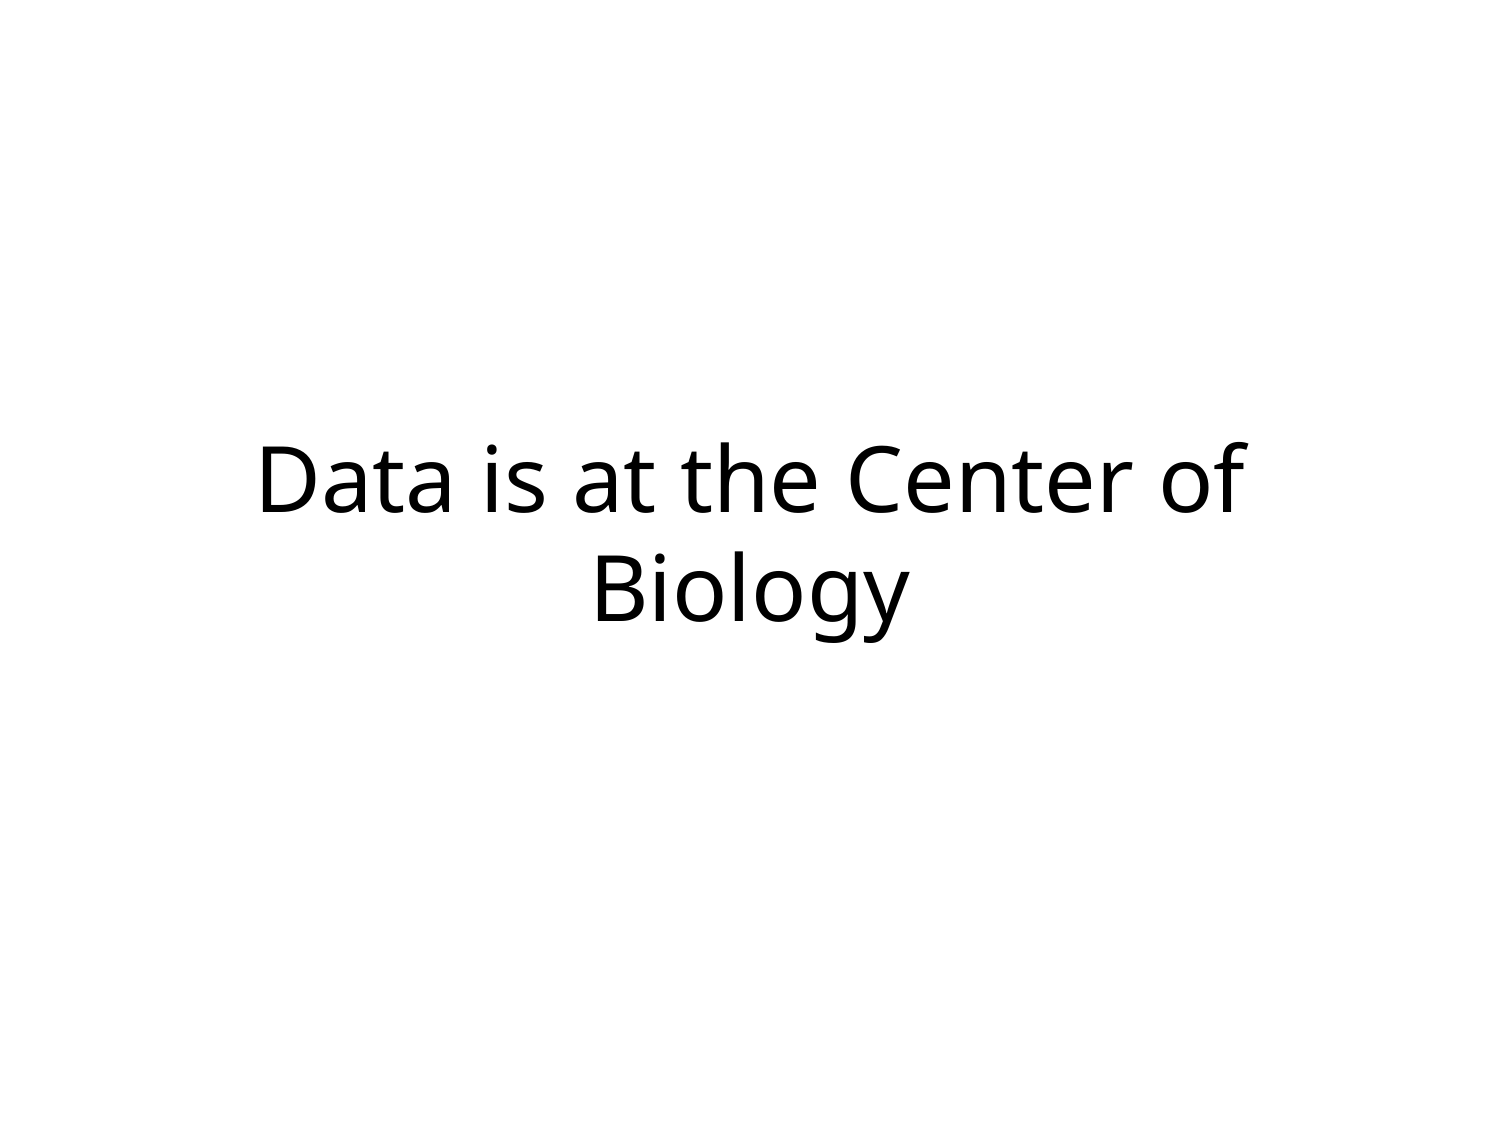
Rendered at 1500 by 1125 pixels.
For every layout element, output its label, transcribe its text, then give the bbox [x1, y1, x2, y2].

title Data is at the Center of Biology [75, 436, 1425, 625]
